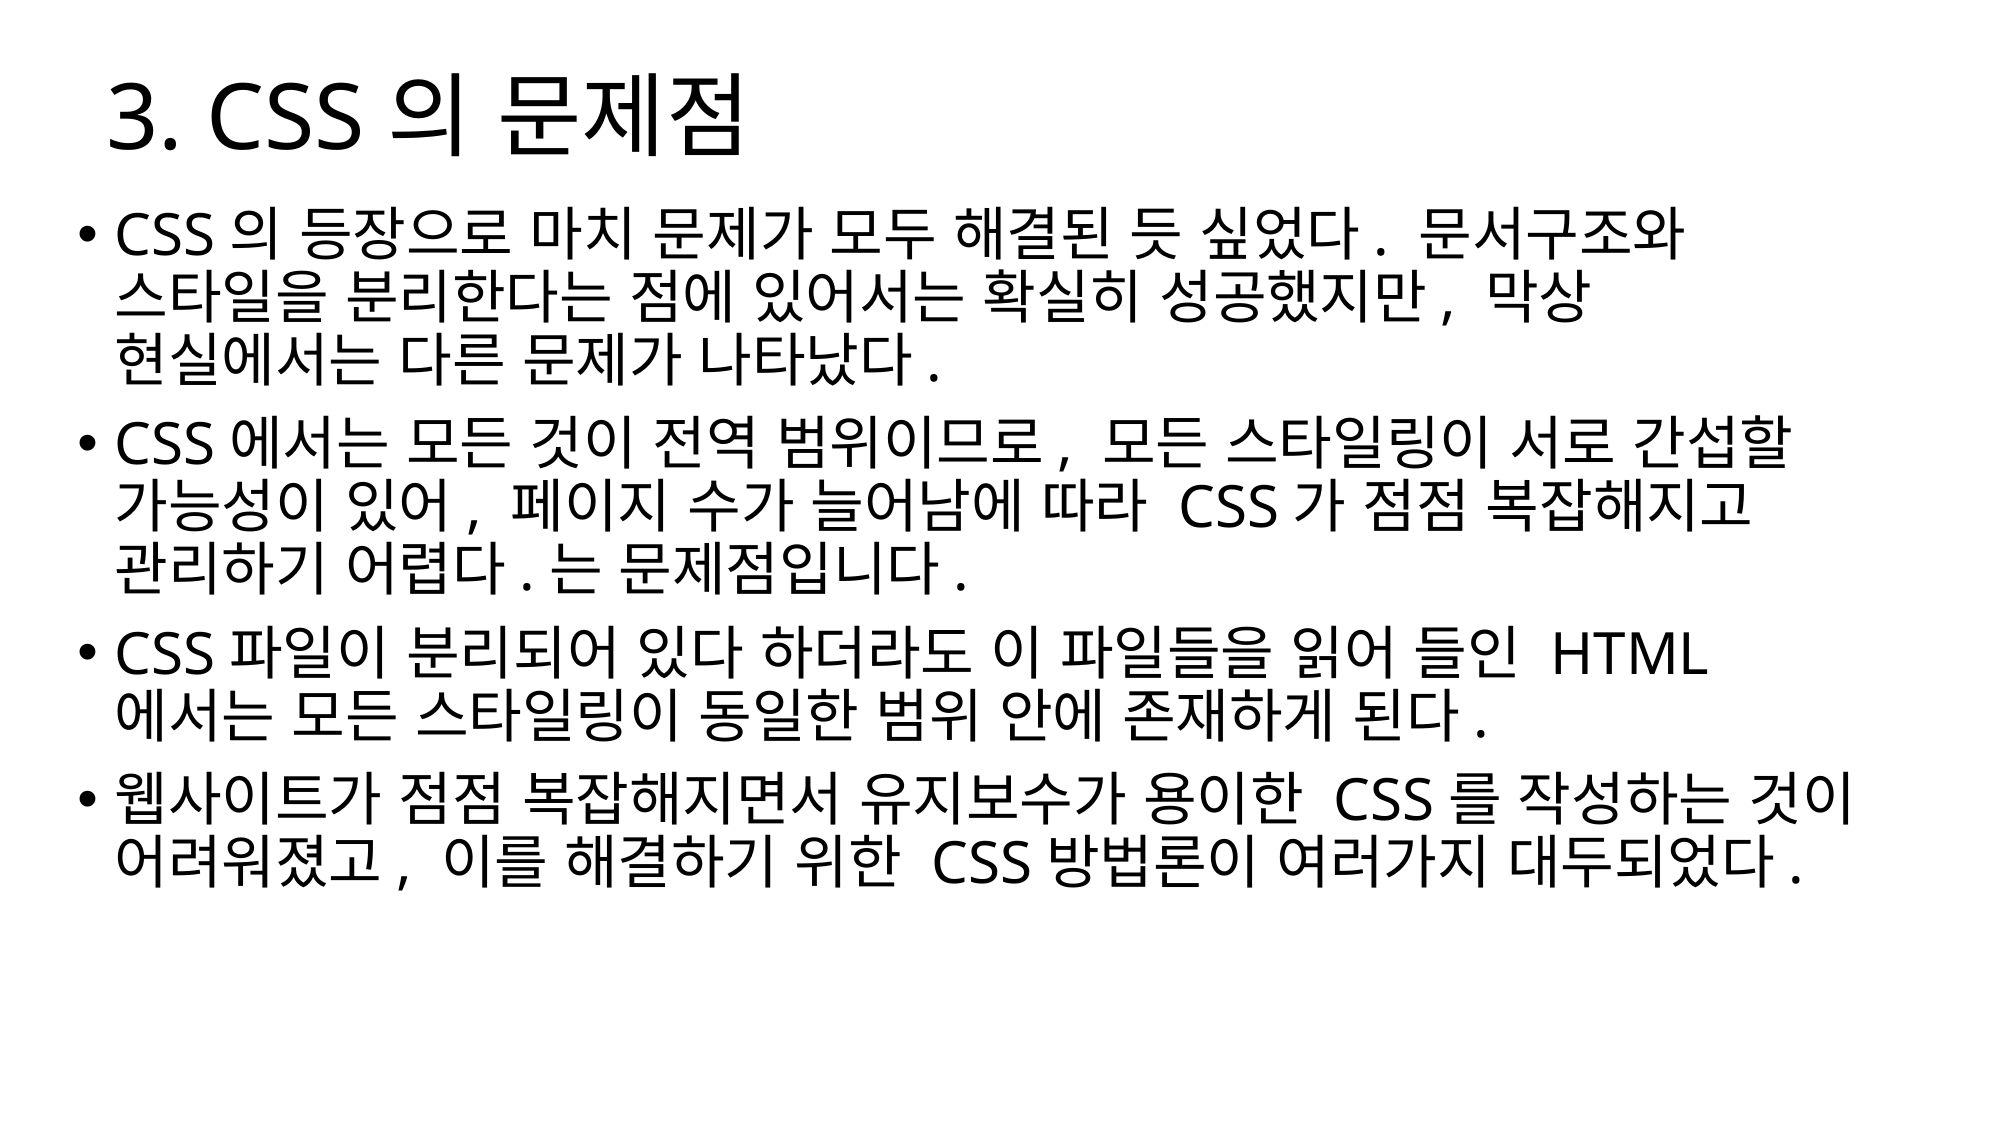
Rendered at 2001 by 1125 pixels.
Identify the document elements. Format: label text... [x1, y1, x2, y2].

title 3. CSS의 문제점 [91, 10, 1817, 197]
list CSS의 등장으로 마치 문제가 모두 해결된 듯 싶었다. 문서구조와 스타일을 분리한다는 점에 있어서는 확실히 성공했지만, 막상 현실에서는 다른 문제가 나타났다. CSS에서는 모든 것이 전역 범위이므로, 모든 스타일링이 서로 간섭할 가능성이 있어, 페이지 수가 늘어남에 따라 CSS가 점점 복잡해지고 관리하기 어렵다.는 문제점입니다. CSS파일이 분리되어 있다 하더라도 이 파일들을 읽어 들인 HTML에서는 모든 스타일링이 동일한 범위 안에 존재하게 된다. 웹사이트가 점점 복잡해지면서 유지보수가 용이한 CSS를 작성하는 것이 어려워졌고, 이를 해결하기 위한 CSS방법론이 여러가지 대두되었다. [62, 197, 1889, 1082]
